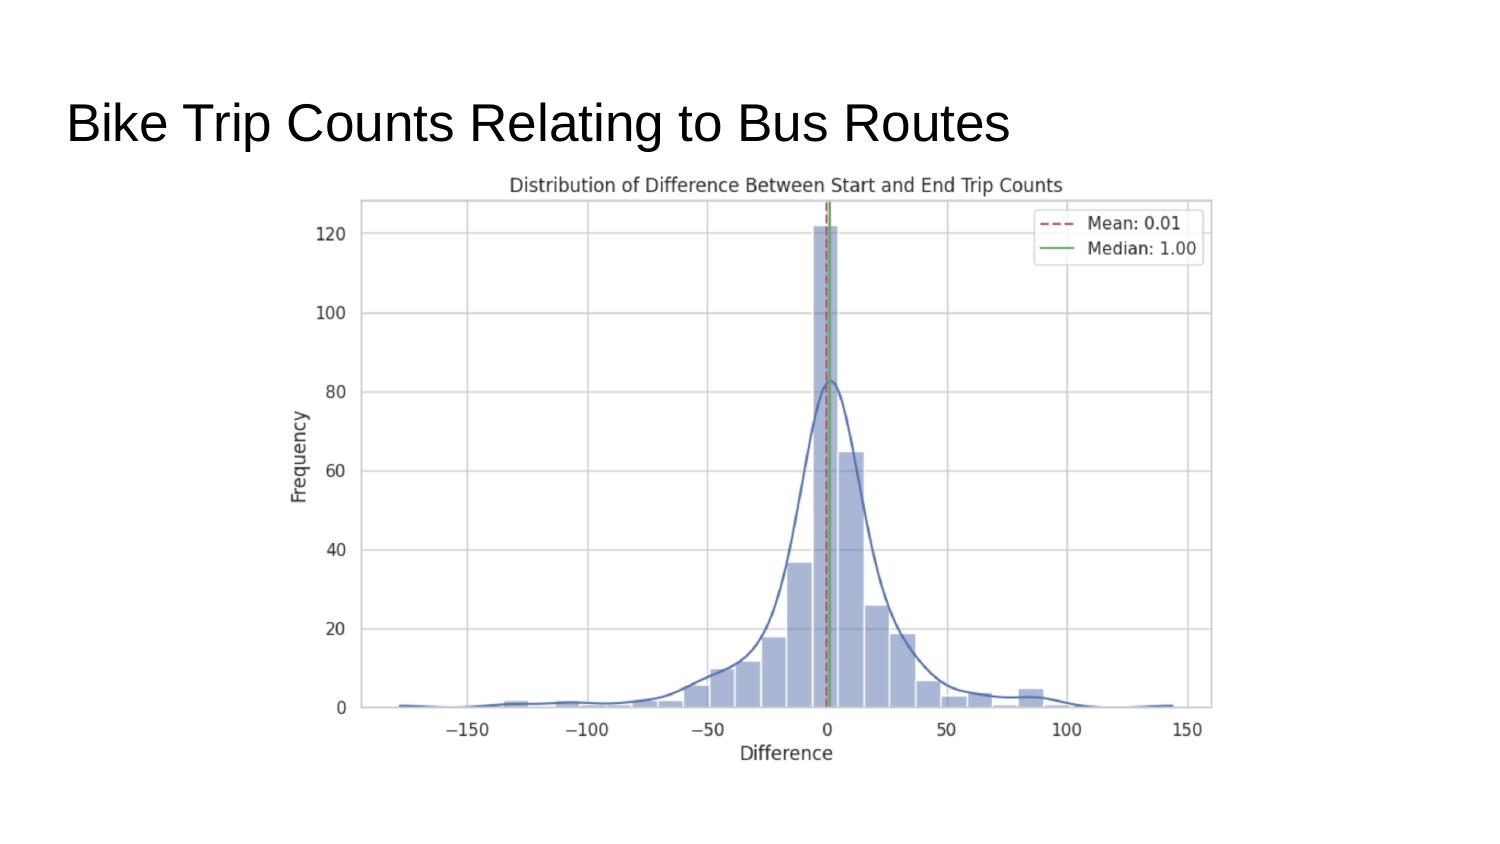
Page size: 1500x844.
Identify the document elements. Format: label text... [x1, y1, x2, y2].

title Bike Trip Counts Relating to Bus Routes [51, 72, 1449, 167]
picture [280, 166, 1220, 775]
